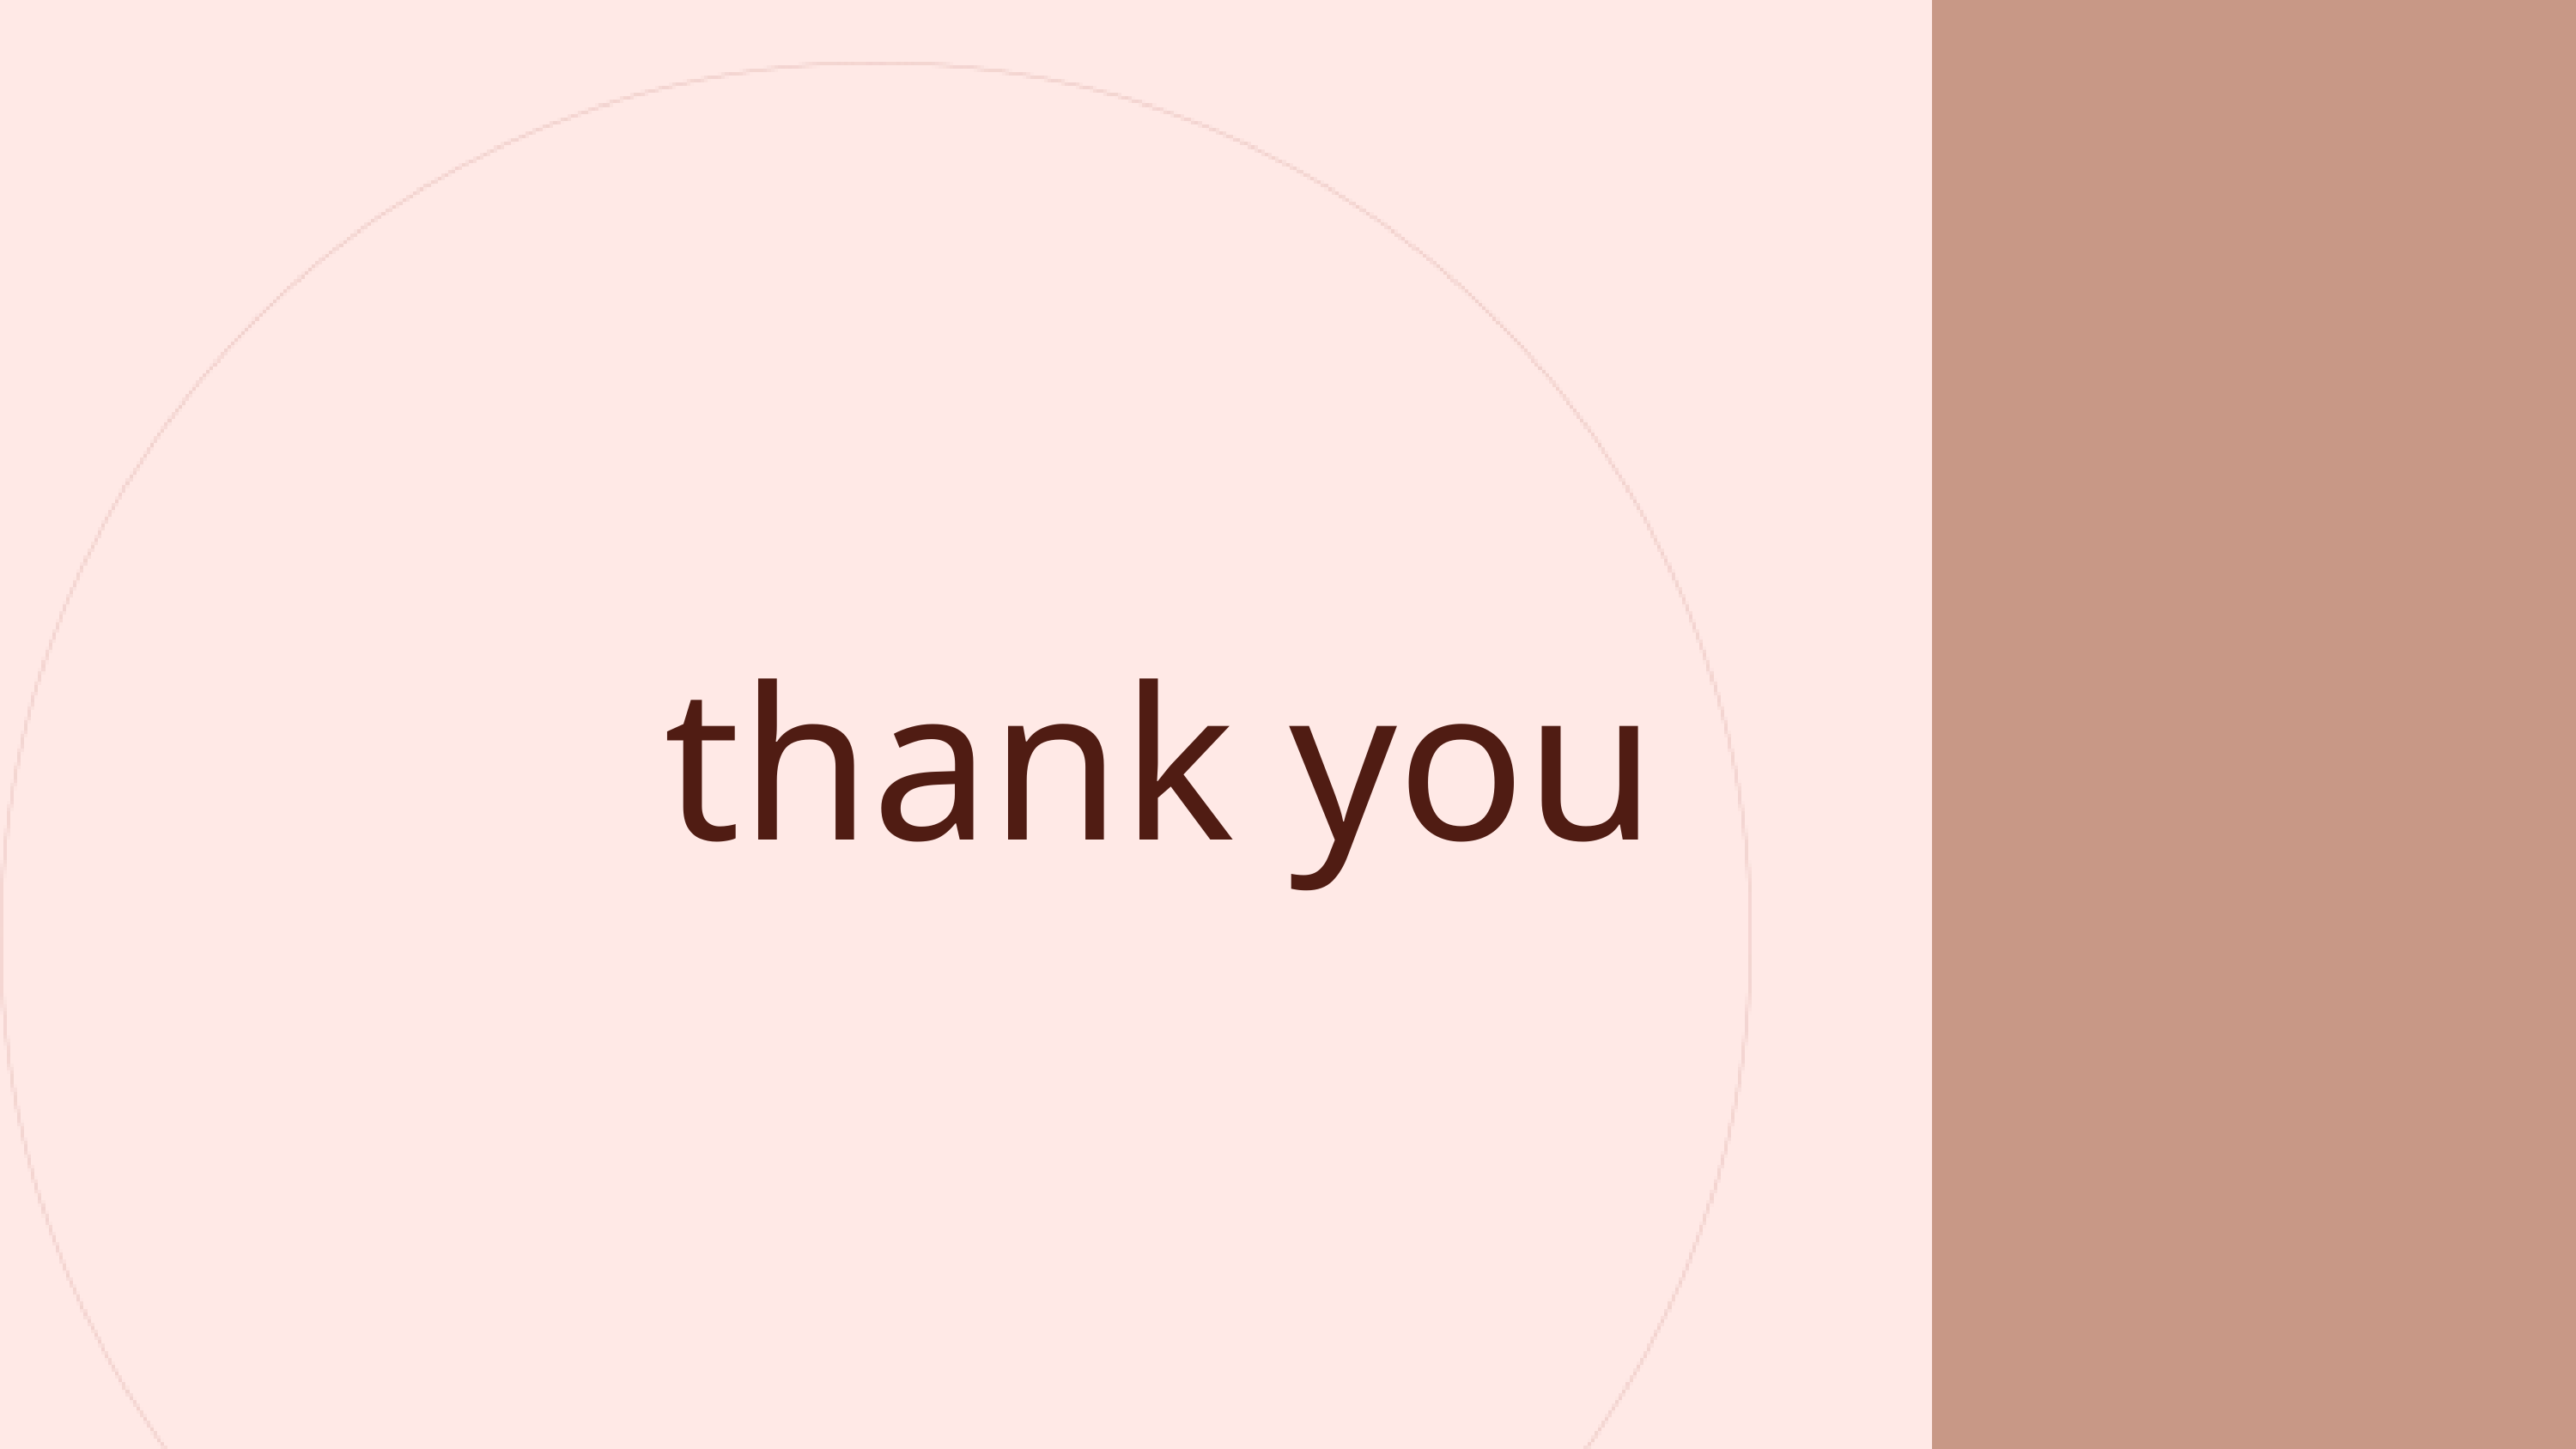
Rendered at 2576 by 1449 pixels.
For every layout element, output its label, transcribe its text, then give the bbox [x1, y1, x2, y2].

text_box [1931, 0, 2576, 1449]
text_box thank you [664, 670, 1912, 882]
text_box [0, 62, 1756, 1449]
